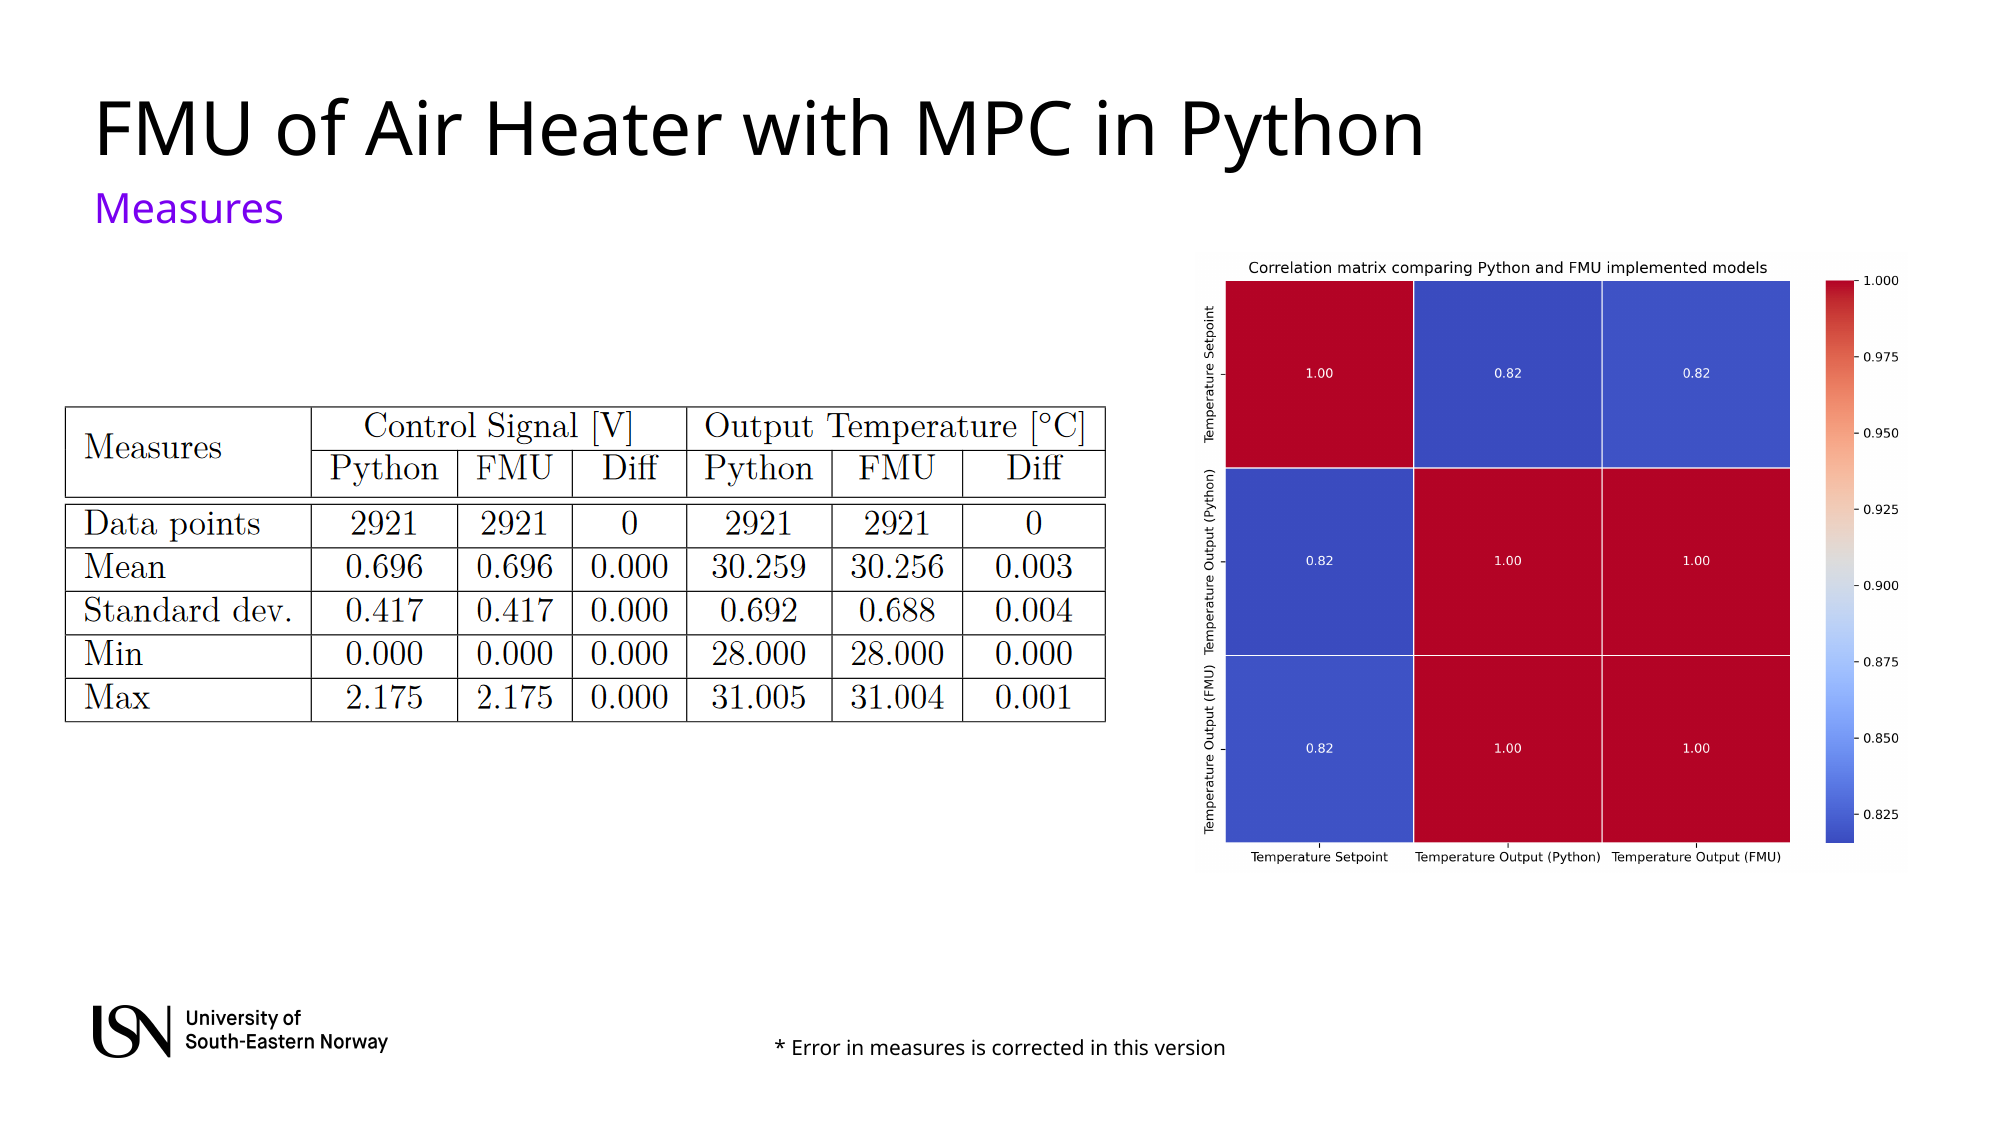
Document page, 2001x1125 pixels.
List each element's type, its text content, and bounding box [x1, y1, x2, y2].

picture [62, 402, 1108, 723]
list Measures [93, 179, 1595, 230]
picture [1195, 252, 1908, 873]
footer * Error in measures is corrected in this version [584, 1037, 1416, 1064]
title FMU of Air Heater with MPC in Python [93, 83, 1595, 172]
picture [93, 1005, 388, 1058]
